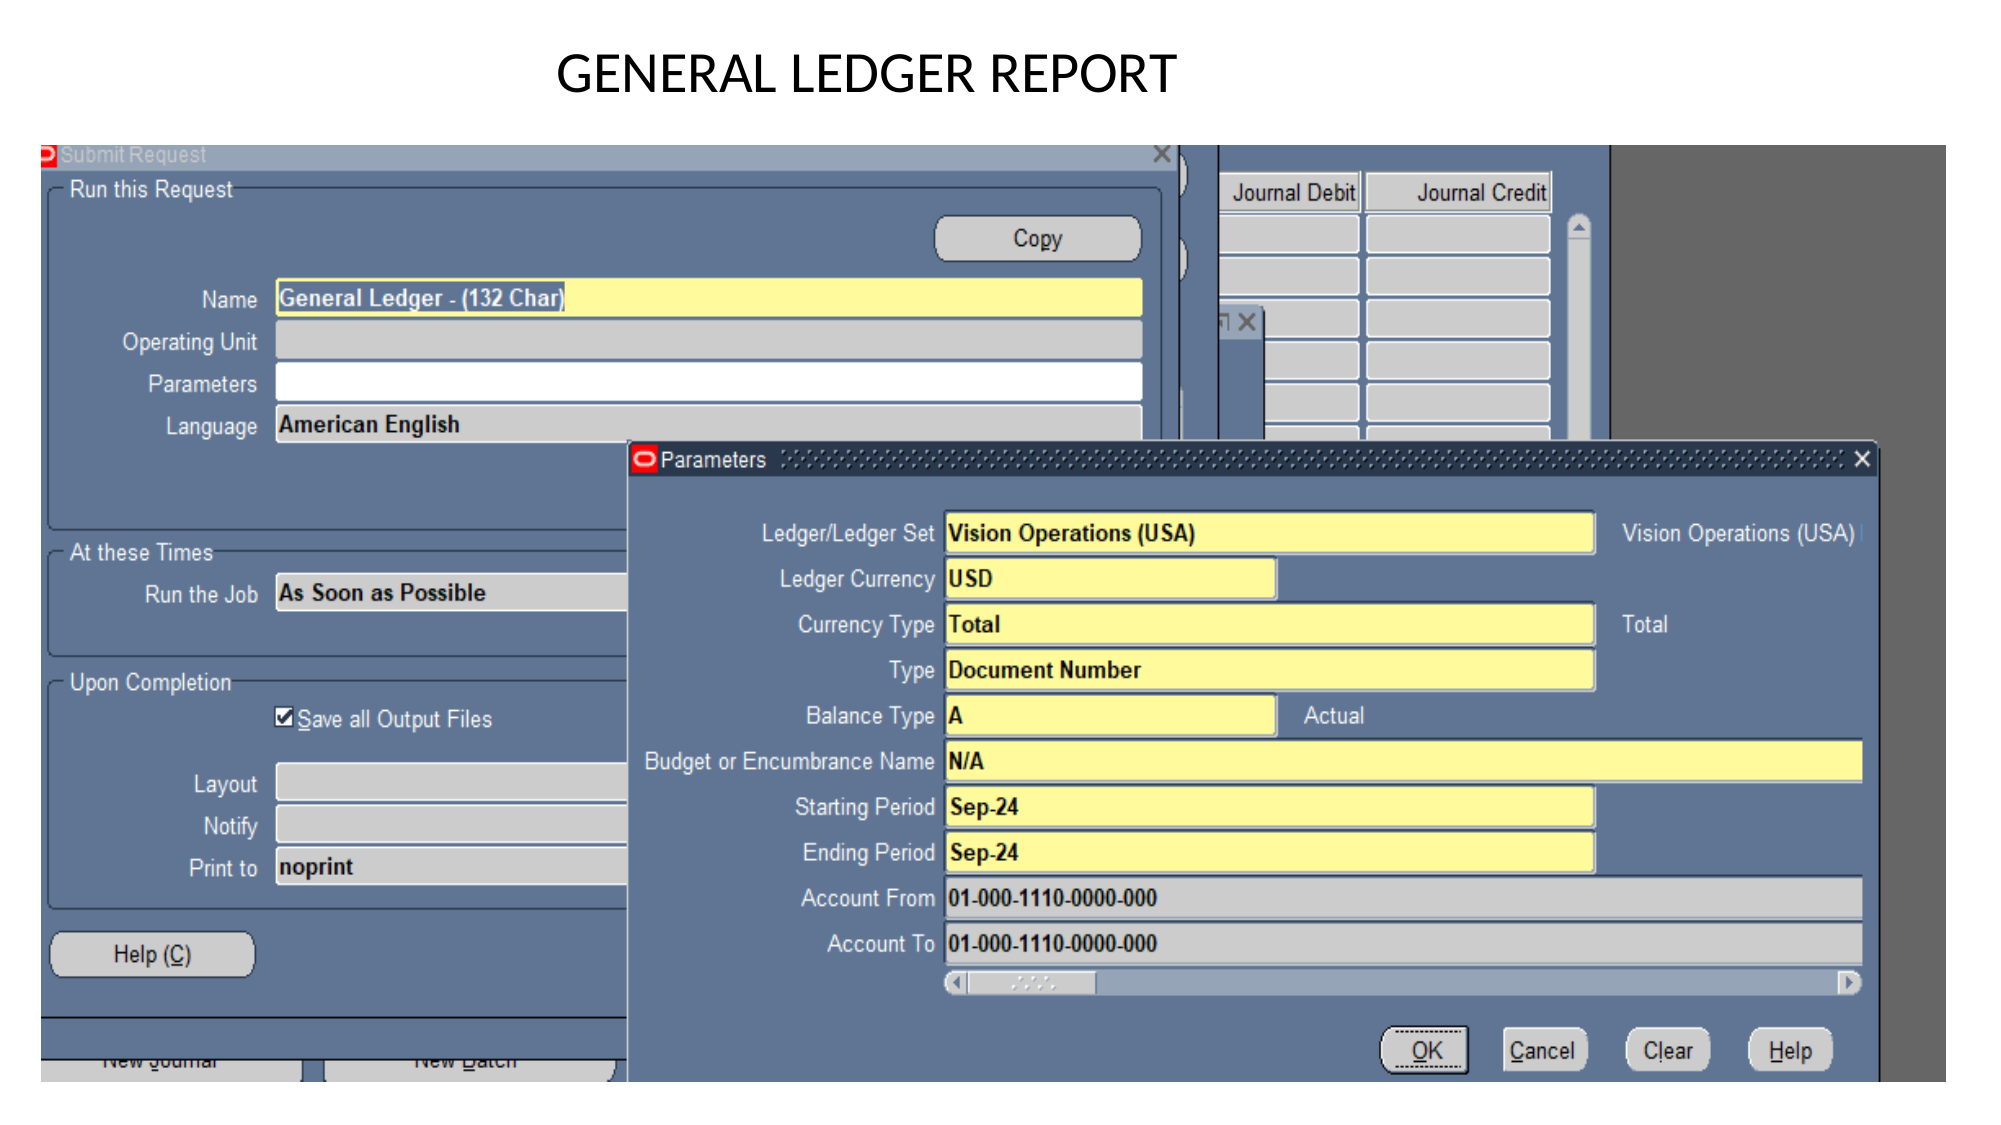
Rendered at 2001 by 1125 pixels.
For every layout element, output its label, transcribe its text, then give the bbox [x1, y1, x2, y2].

picture [41, 144, 1947, 1083]
text_box GENERAL LEDGER REPORT [541, 27, 1232, 112]
